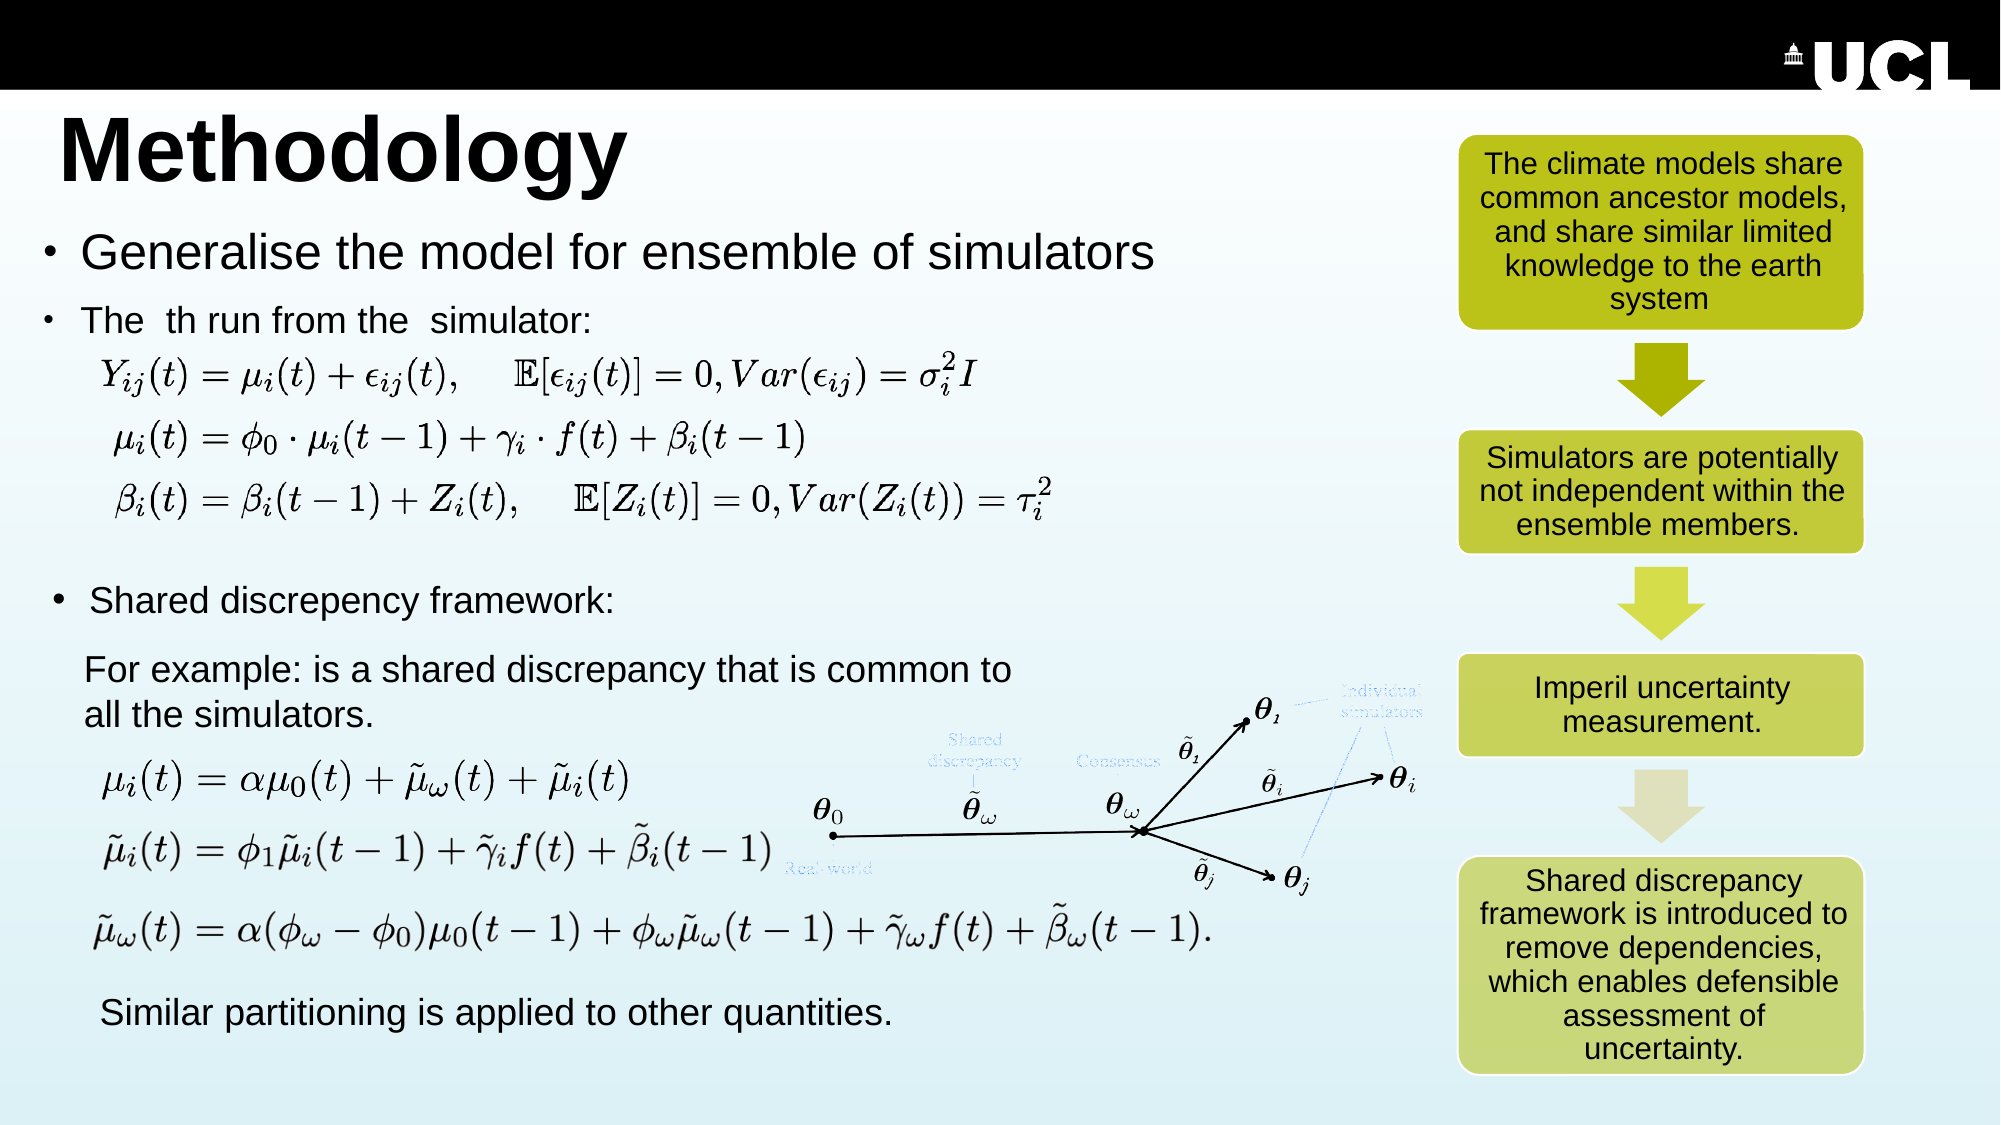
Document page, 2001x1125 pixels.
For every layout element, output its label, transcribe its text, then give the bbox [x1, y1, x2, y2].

picture [769, 674, 1460, 903]
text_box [0, 312, 1092, 544]
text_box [1403, 133, 1919, 1076]
text_box Shared discrepency framework: [37, 573, 665, 629]
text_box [0, 696, 1233, 971]
text_box Similar partitioning is applied to other quantities. [84, 980, 1086, 1041]
text_box Methodology [58, 102, 1536, 252]
picture [0, 0, 2001, 90]
